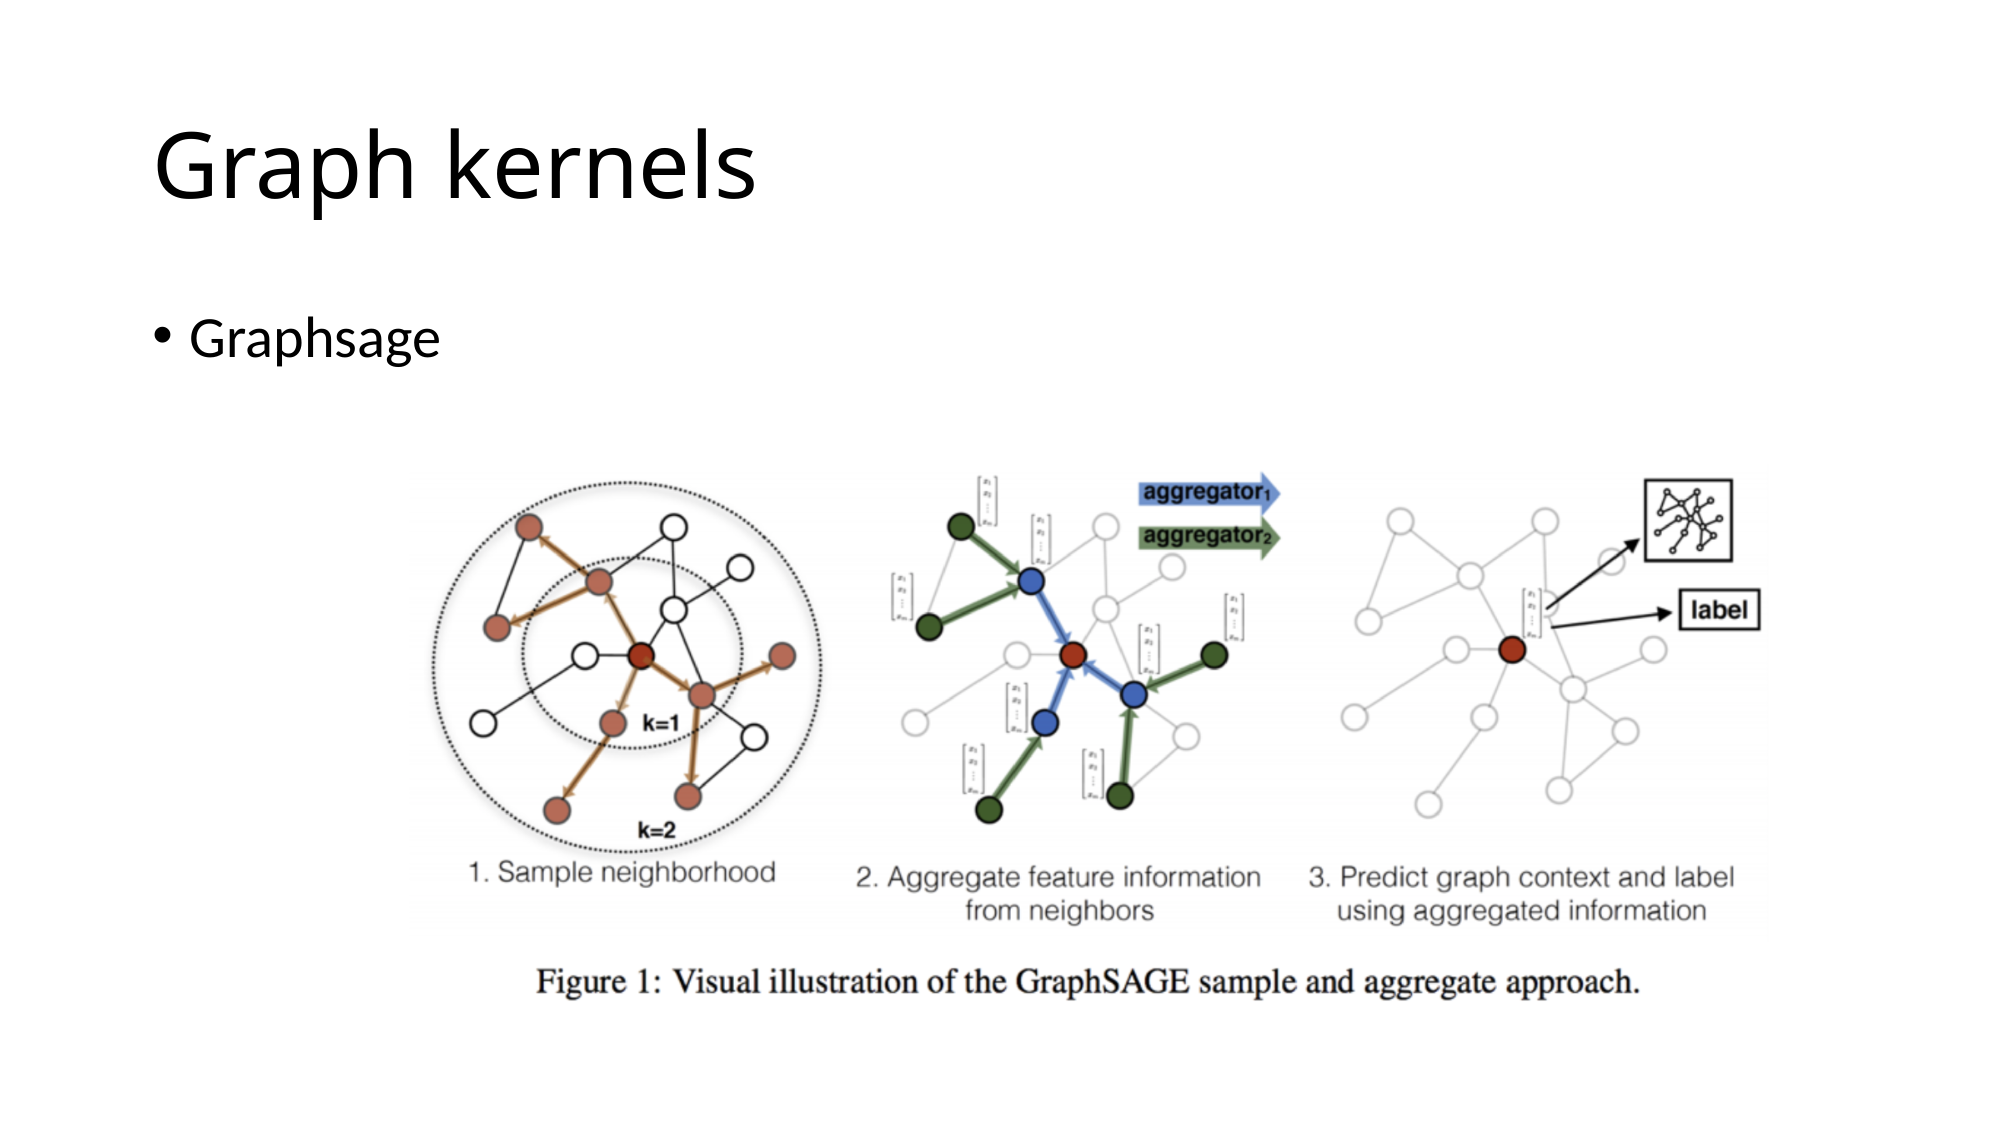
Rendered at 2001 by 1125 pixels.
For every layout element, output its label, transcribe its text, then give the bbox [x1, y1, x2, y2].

picture [379, 411, 1791, 1014]
title Graph kernels [137, 59, 1863, 278]
list Graphsage [137, 299, 1863, 1014]
